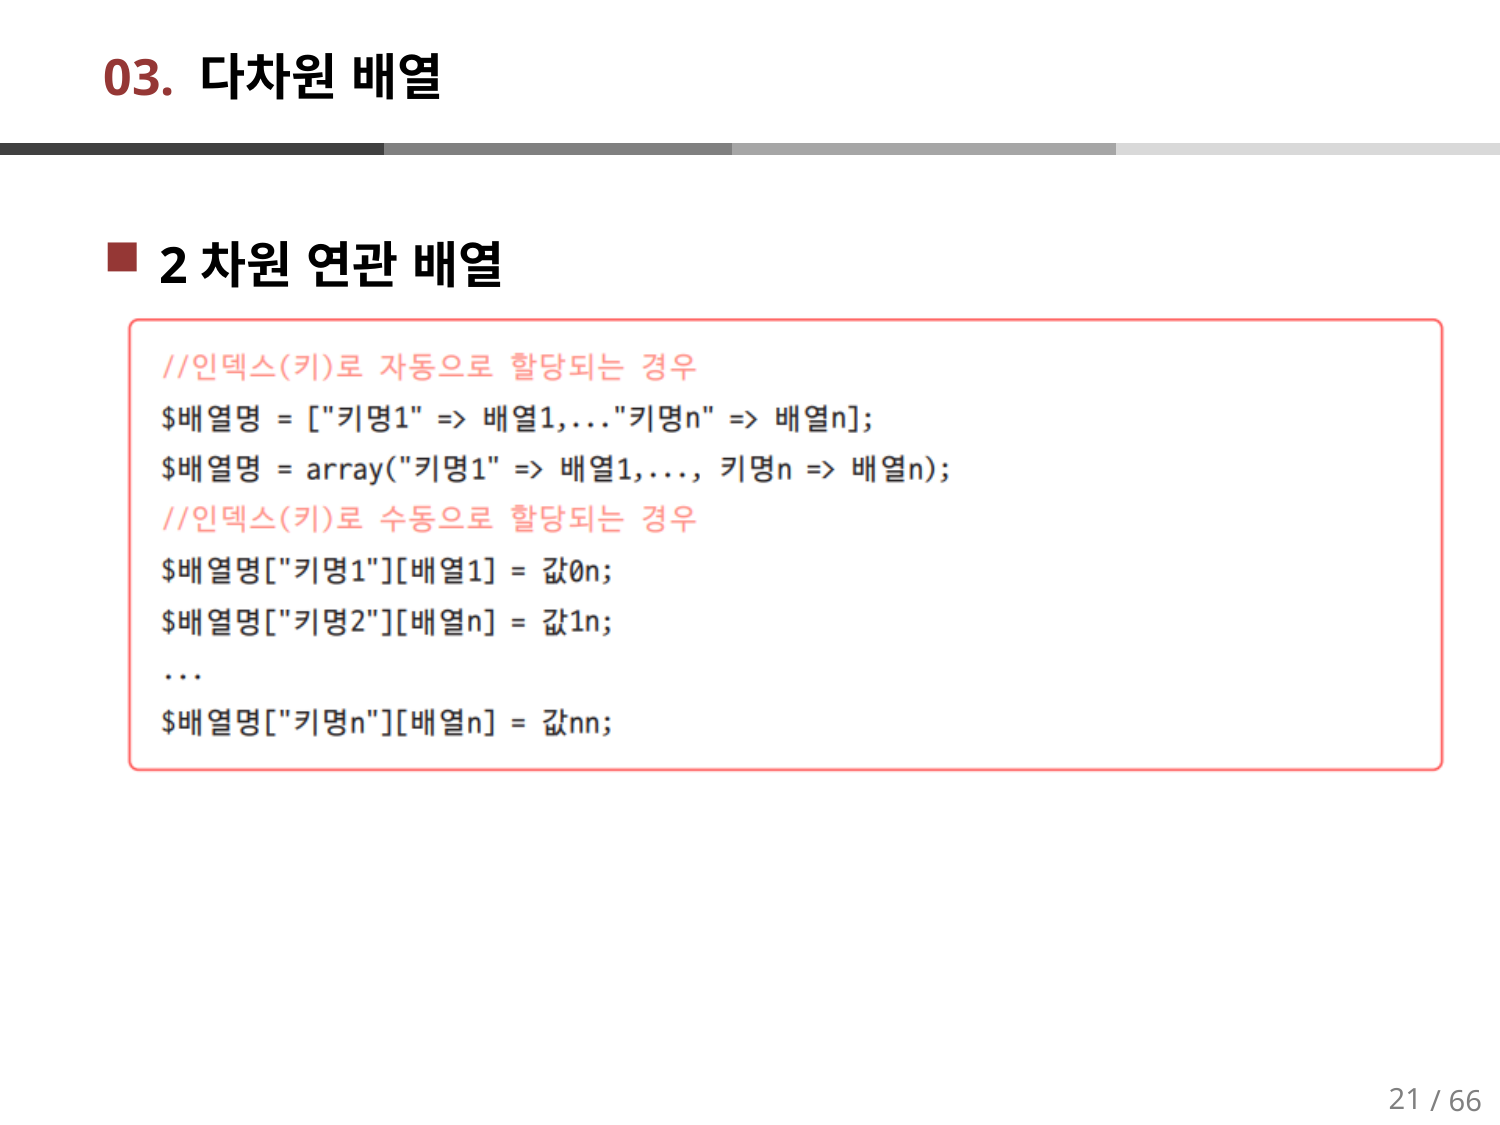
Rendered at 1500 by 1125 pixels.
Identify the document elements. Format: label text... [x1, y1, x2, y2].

picture [123, 314, 1450, 779]
title 03. 다차원 배열 [88, 30, 1211, 121]
list 2차원 연관 배열 [88, 196, 1436, 1083]
